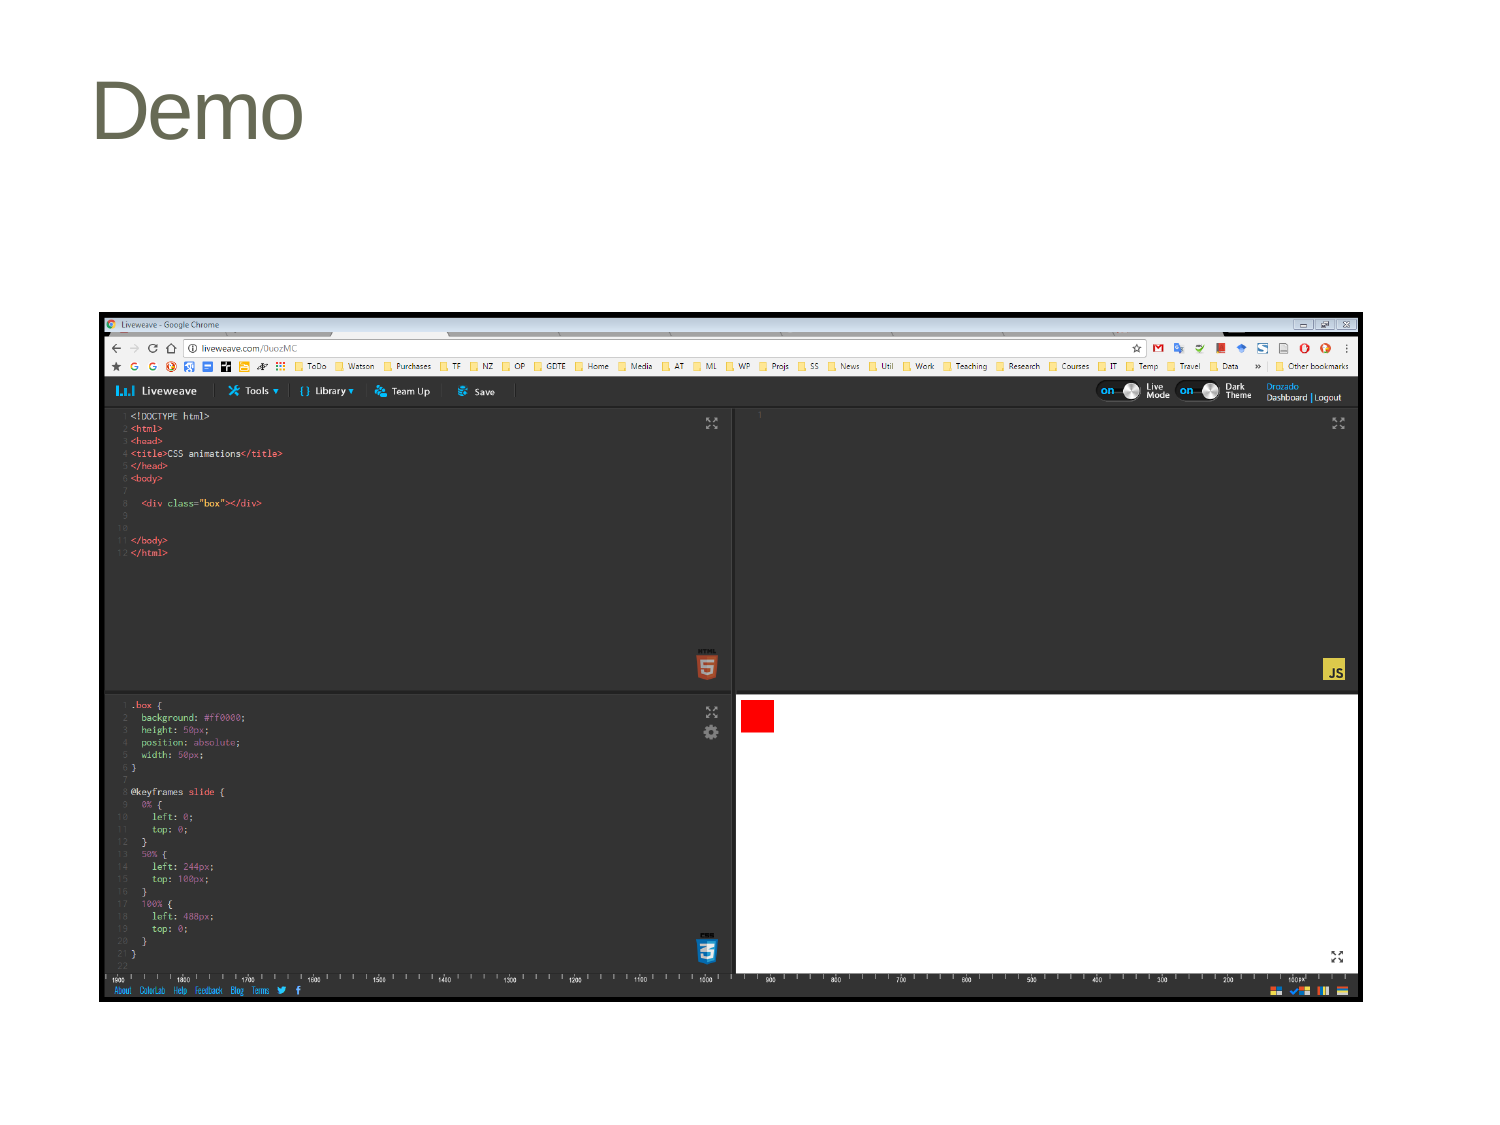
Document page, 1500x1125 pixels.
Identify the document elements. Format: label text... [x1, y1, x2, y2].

picture [99, 312, 1363, 1002]
title Demo [75, 24, 1425, 188]
